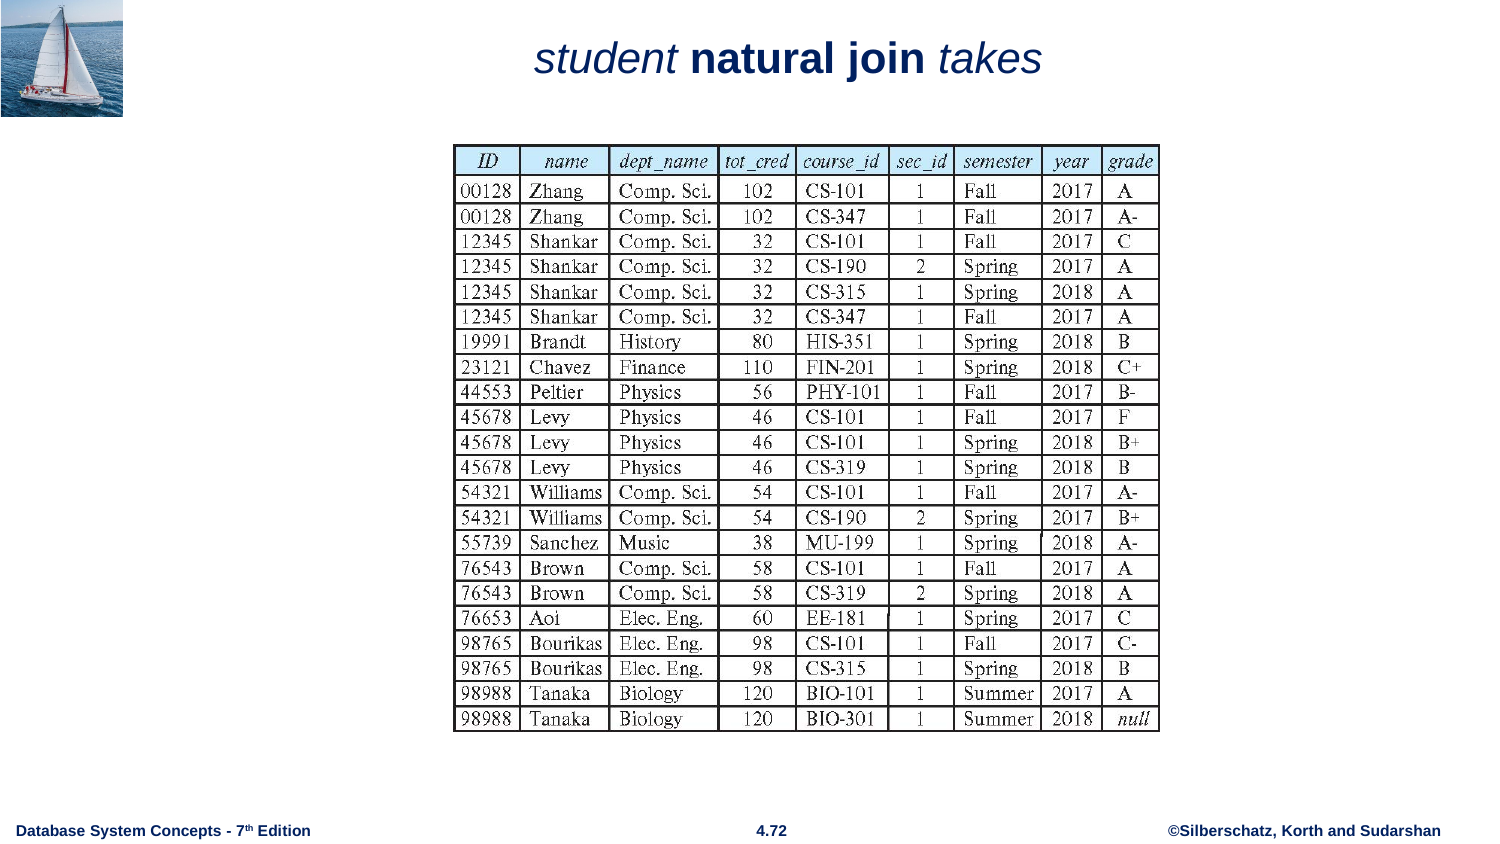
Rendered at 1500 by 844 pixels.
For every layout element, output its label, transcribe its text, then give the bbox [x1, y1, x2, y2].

picture [0, 0, 123, 117]
picture [452, 144, 1161, 733]
title student natural join takes [125, 14, 1452, 90]
